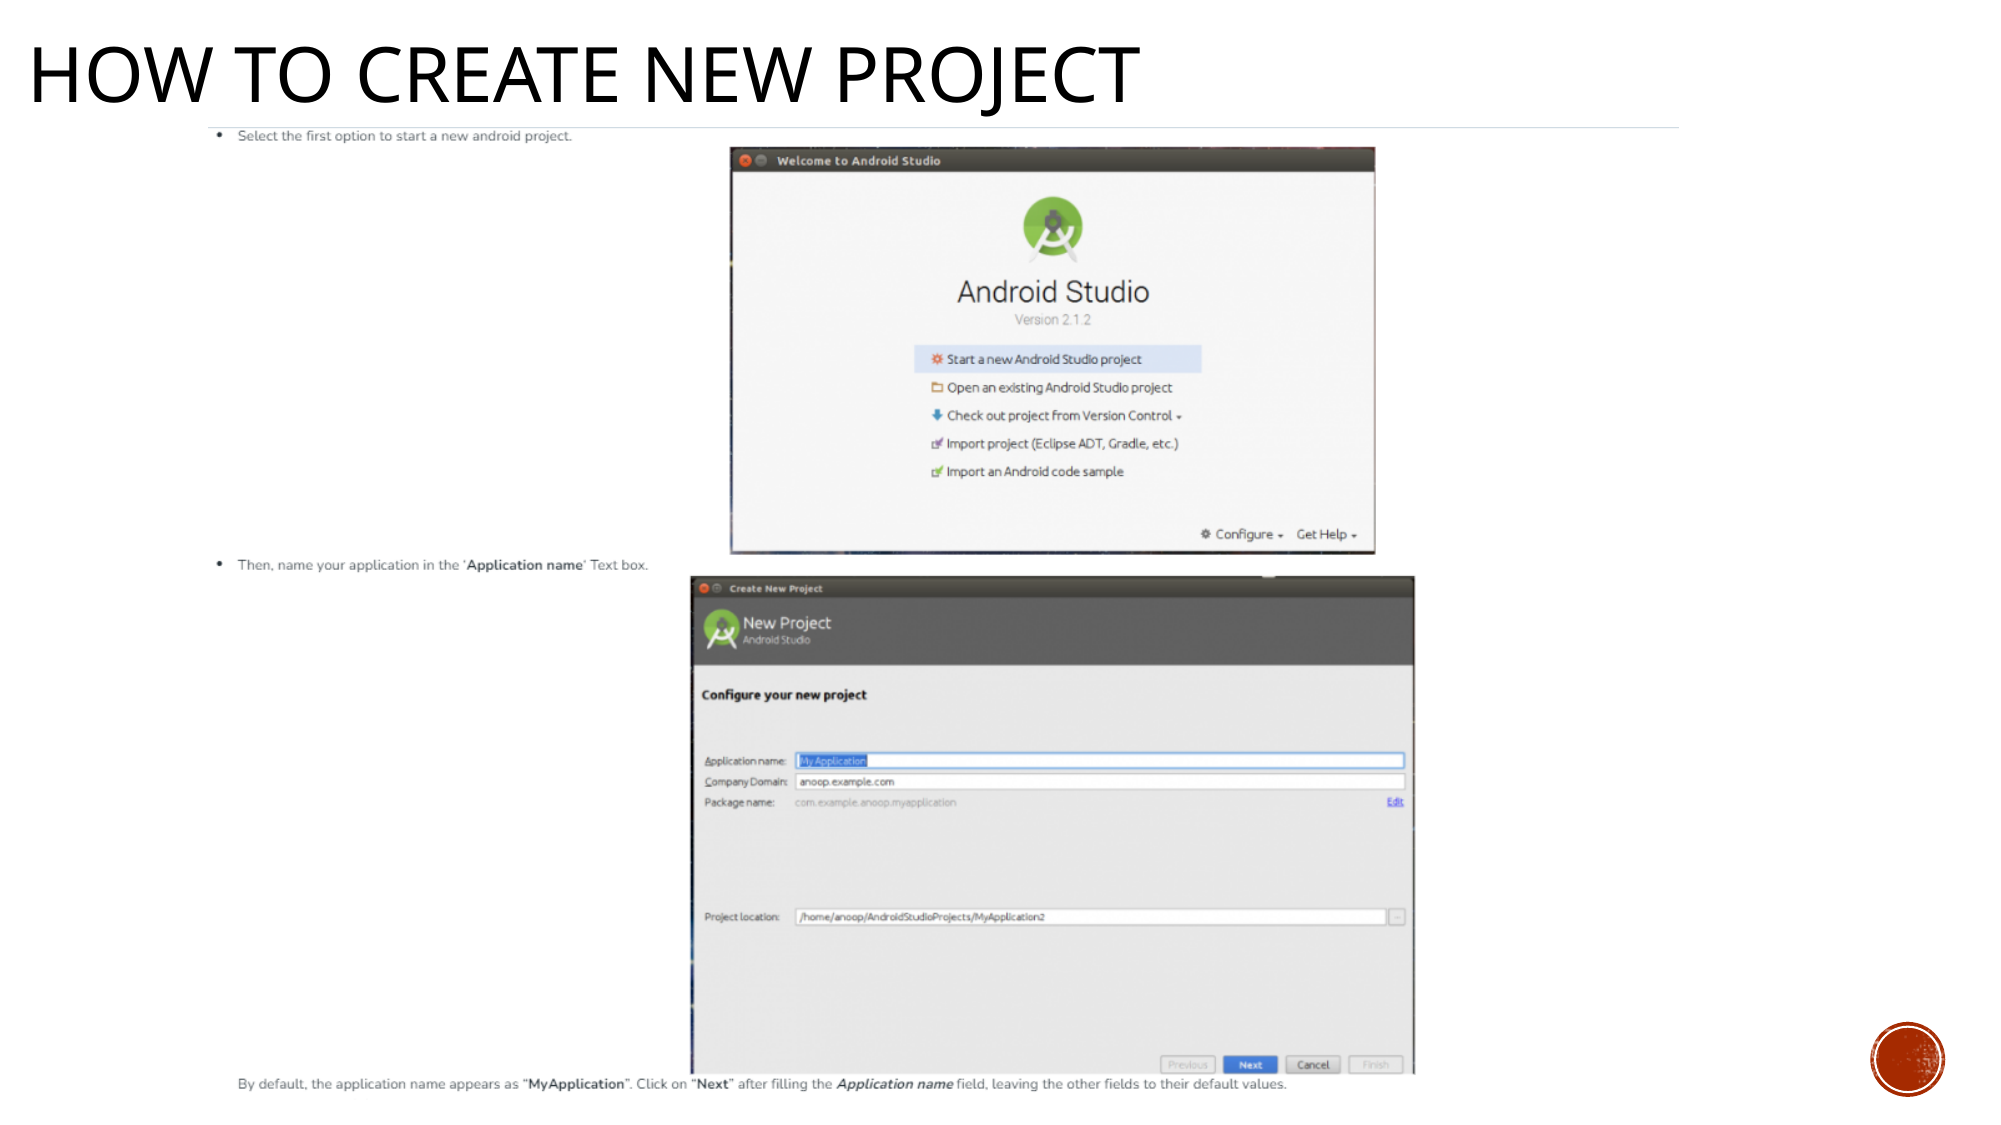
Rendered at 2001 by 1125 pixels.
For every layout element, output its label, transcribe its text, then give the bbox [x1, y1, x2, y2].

title How to Create new project [12, 27, 1663, 128]
picture [208, 127, 1679, 1100]
